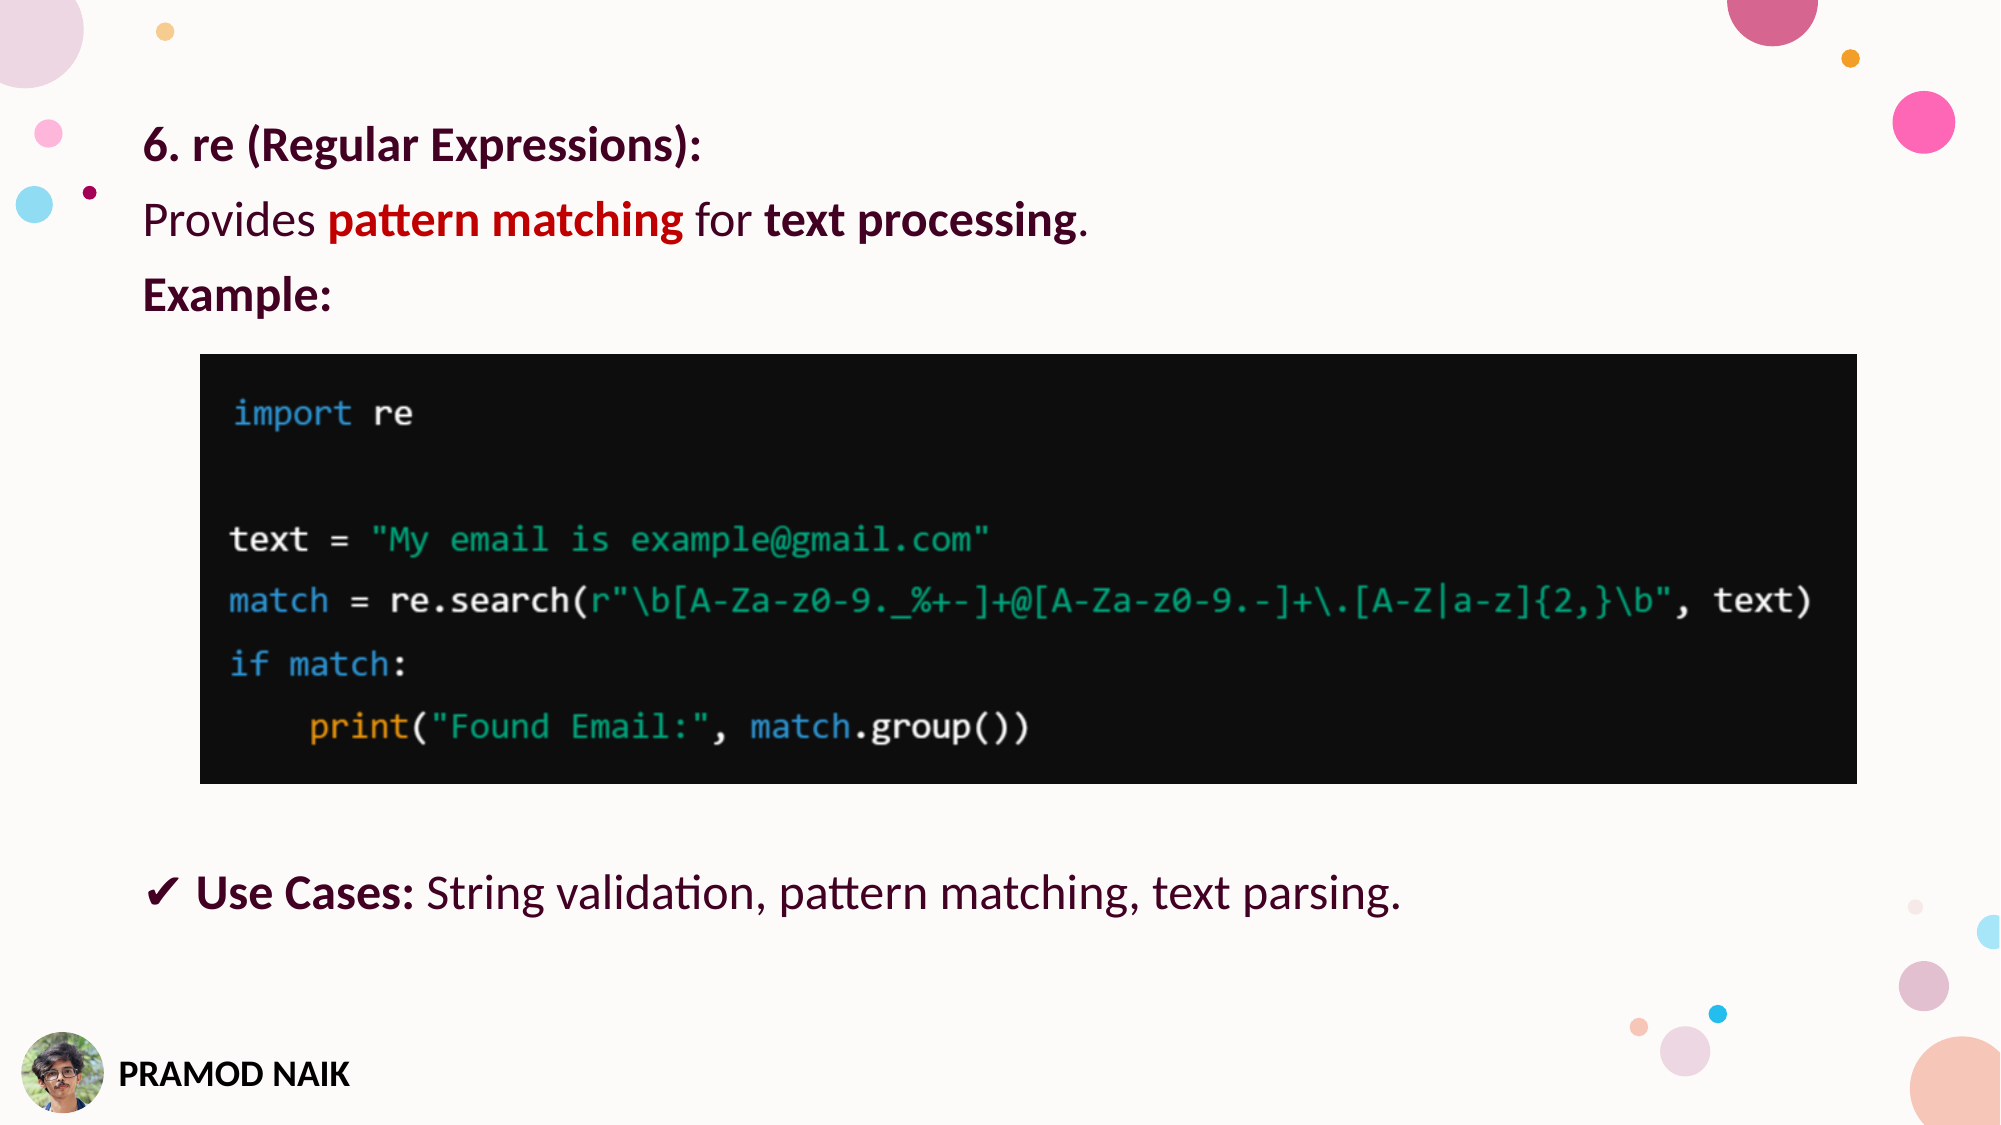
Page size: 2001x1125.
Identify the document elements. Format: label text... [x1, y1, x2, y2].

list 6. re (Regular Expressions): Provides pattern matching for text processing. Example: ✔️ Use Cases: String validation, pattern matching, text parsing. [127, 110, 1877, 1014]
picture [21, 1031, 104, 1114]
picture [200, 354, 1857, 784]
